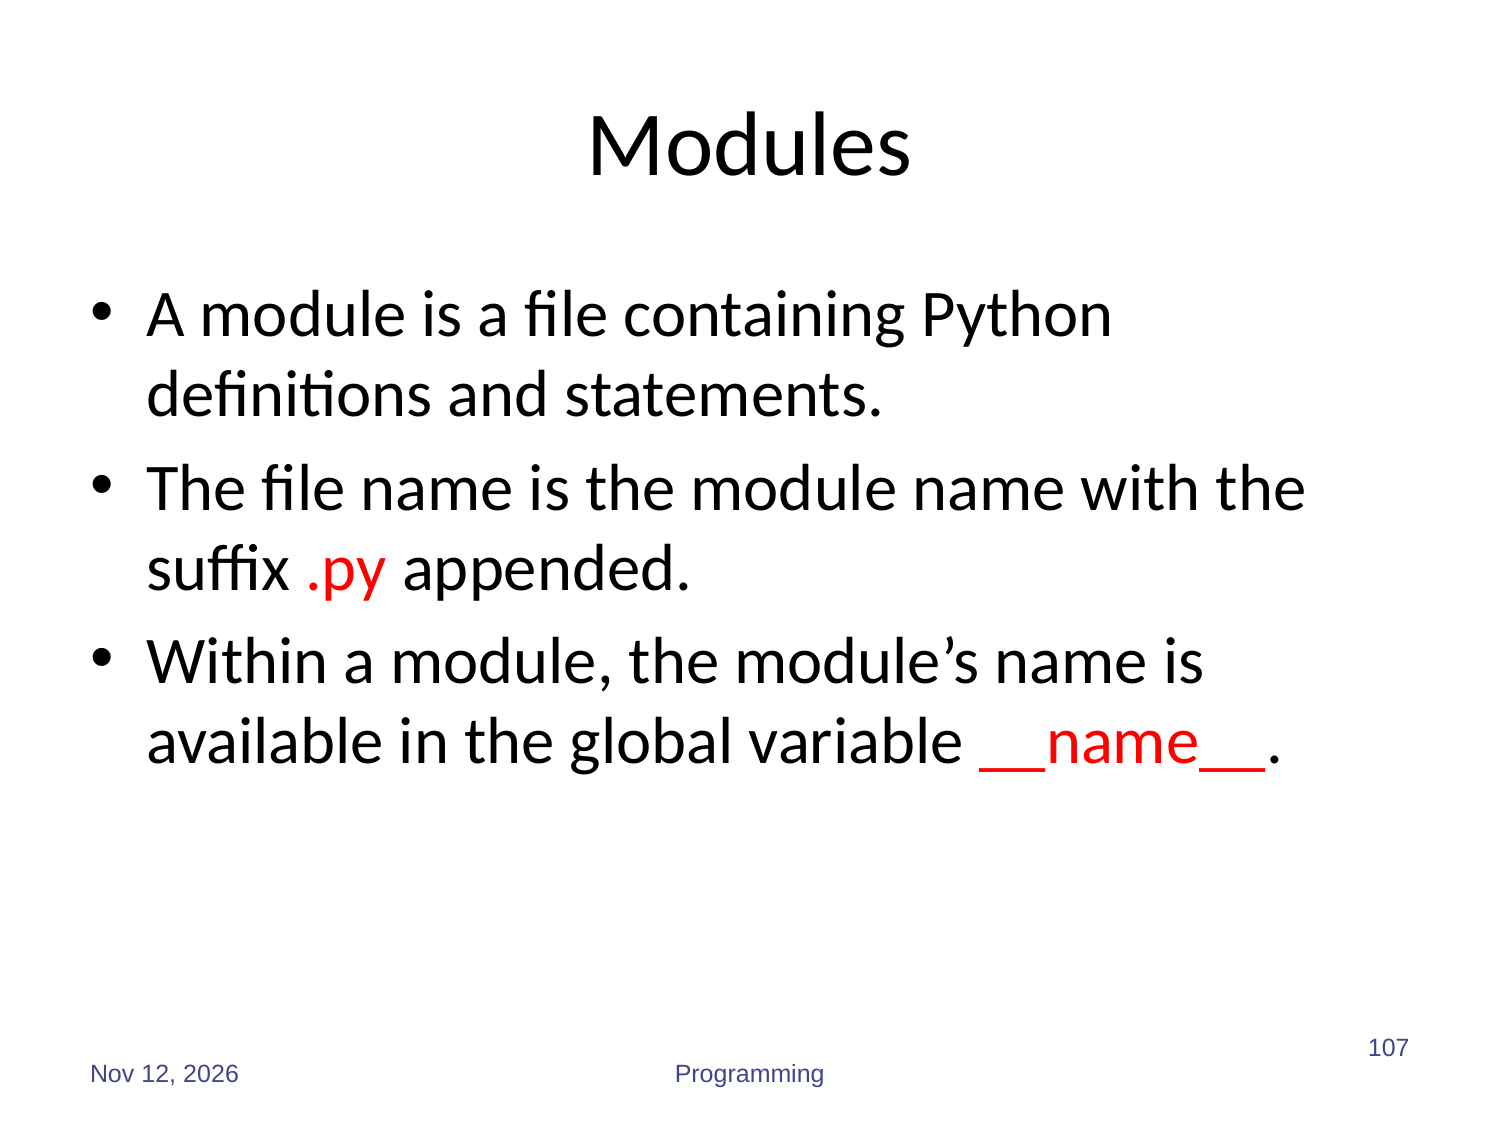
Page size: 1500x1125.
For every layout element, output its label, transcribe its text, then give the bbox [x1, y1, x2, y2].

footer Programming [512, 1042, 988, 1103]
slide_number Dec-23 [75, 1042, 425, 1103]
list A module is a file containing Python definitions and statements. The file name is the module name with the suffix .py appended. Within a module, the module’s name is available in the global variable __name__. [75, 262, 1425, 1005]
slide_number 107 [1074, 1016, 1425, 1077]
title Modules [75, 45, 1425, 233]
